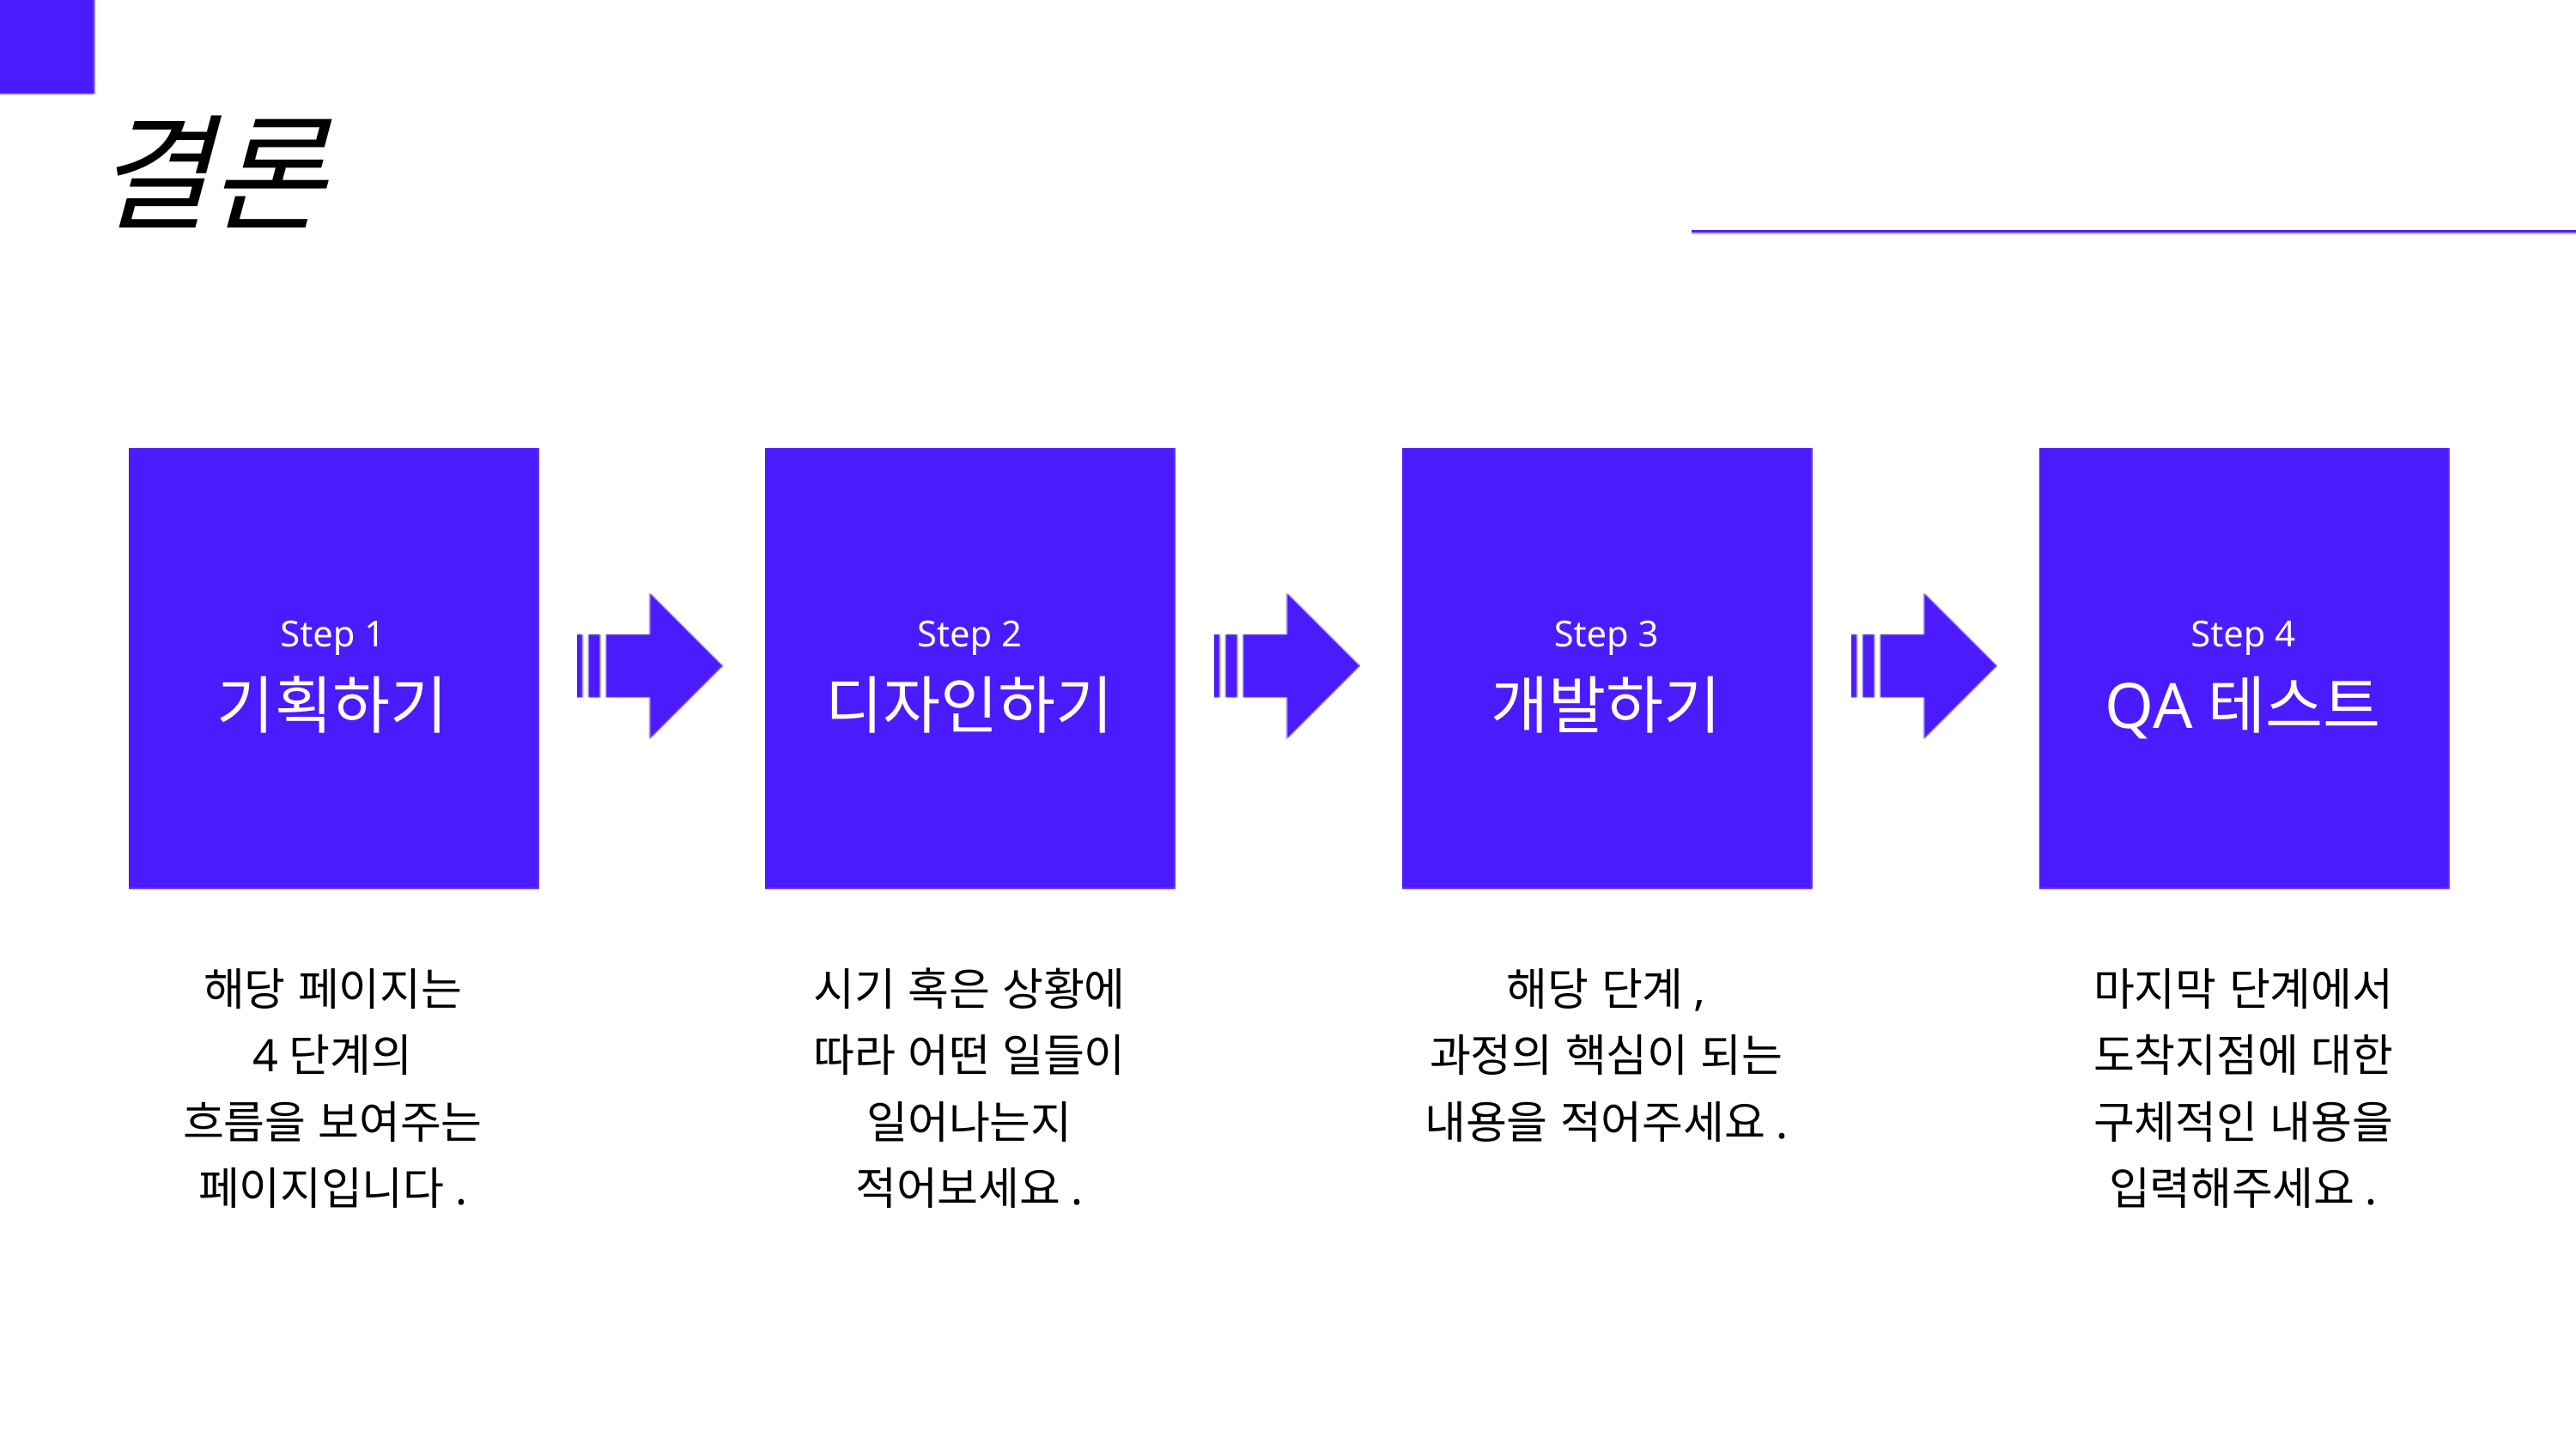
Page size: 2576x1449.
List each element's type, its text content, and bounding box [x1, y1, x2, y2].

picture [2038, 448, 2450, 889]
picture [1402, 448, 1813, 889]
text_box 시기 혹은 상황에 따라 어떤 일들이 일어나는지 적어보세요. [760, 948, 1179, 1213]
picture [0, 0, 95, 95]
picture [765, 448, 1176, 889]
text_box 마지막 단계에서 도착지점에 대한 구체적인 내용을 입력해주세요. [2033, 948, 2453, 1213]
picture [1850, 593, 1997, 739]
picture [1692, 230, 2576, 235]
text_box 해당 단계, 과정의 핵심이 되는 내용을 적어주세요. [1397, 948, 1816, 1145]
text_box 결론 [94, 100, 1773, 276]
text_box 해당 페이지는 4단계의 흐름을 보여주는 페이지입니다. [123, 948, 543, 1213]
picture [128, 448, 539, 889]
picture [1214, 593, 1360, 739]
picture [577, 593, 723, 739]
